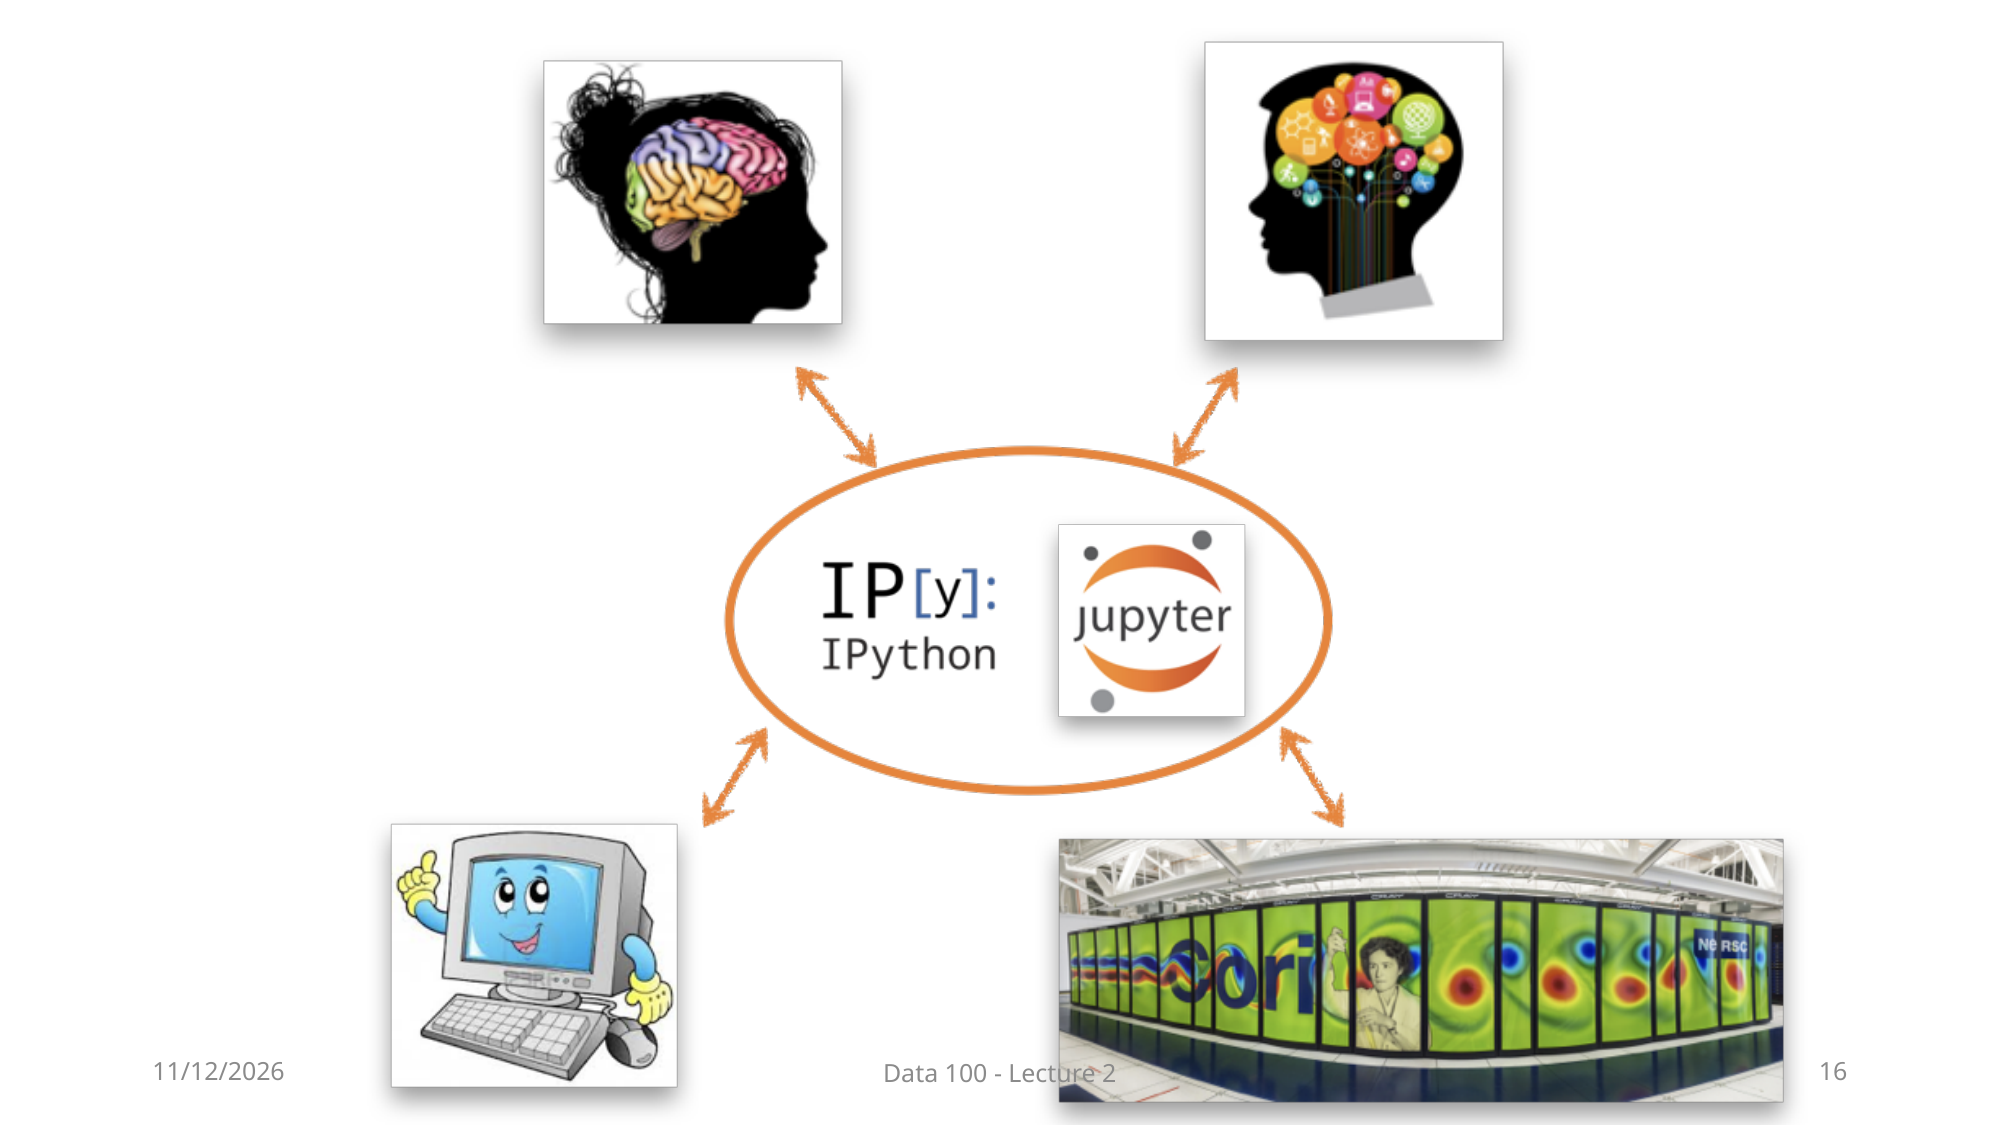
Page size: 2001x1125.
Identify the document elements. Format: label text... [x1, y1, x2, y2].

footer Data 100 - Lecture 2 [702, 1042, 1035, 1103]
slide_number 16 [1808, 1042, 1863, 1103]
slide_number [137, 1042, 367, 1103]
picture [367, 28, 1808, 1125]
